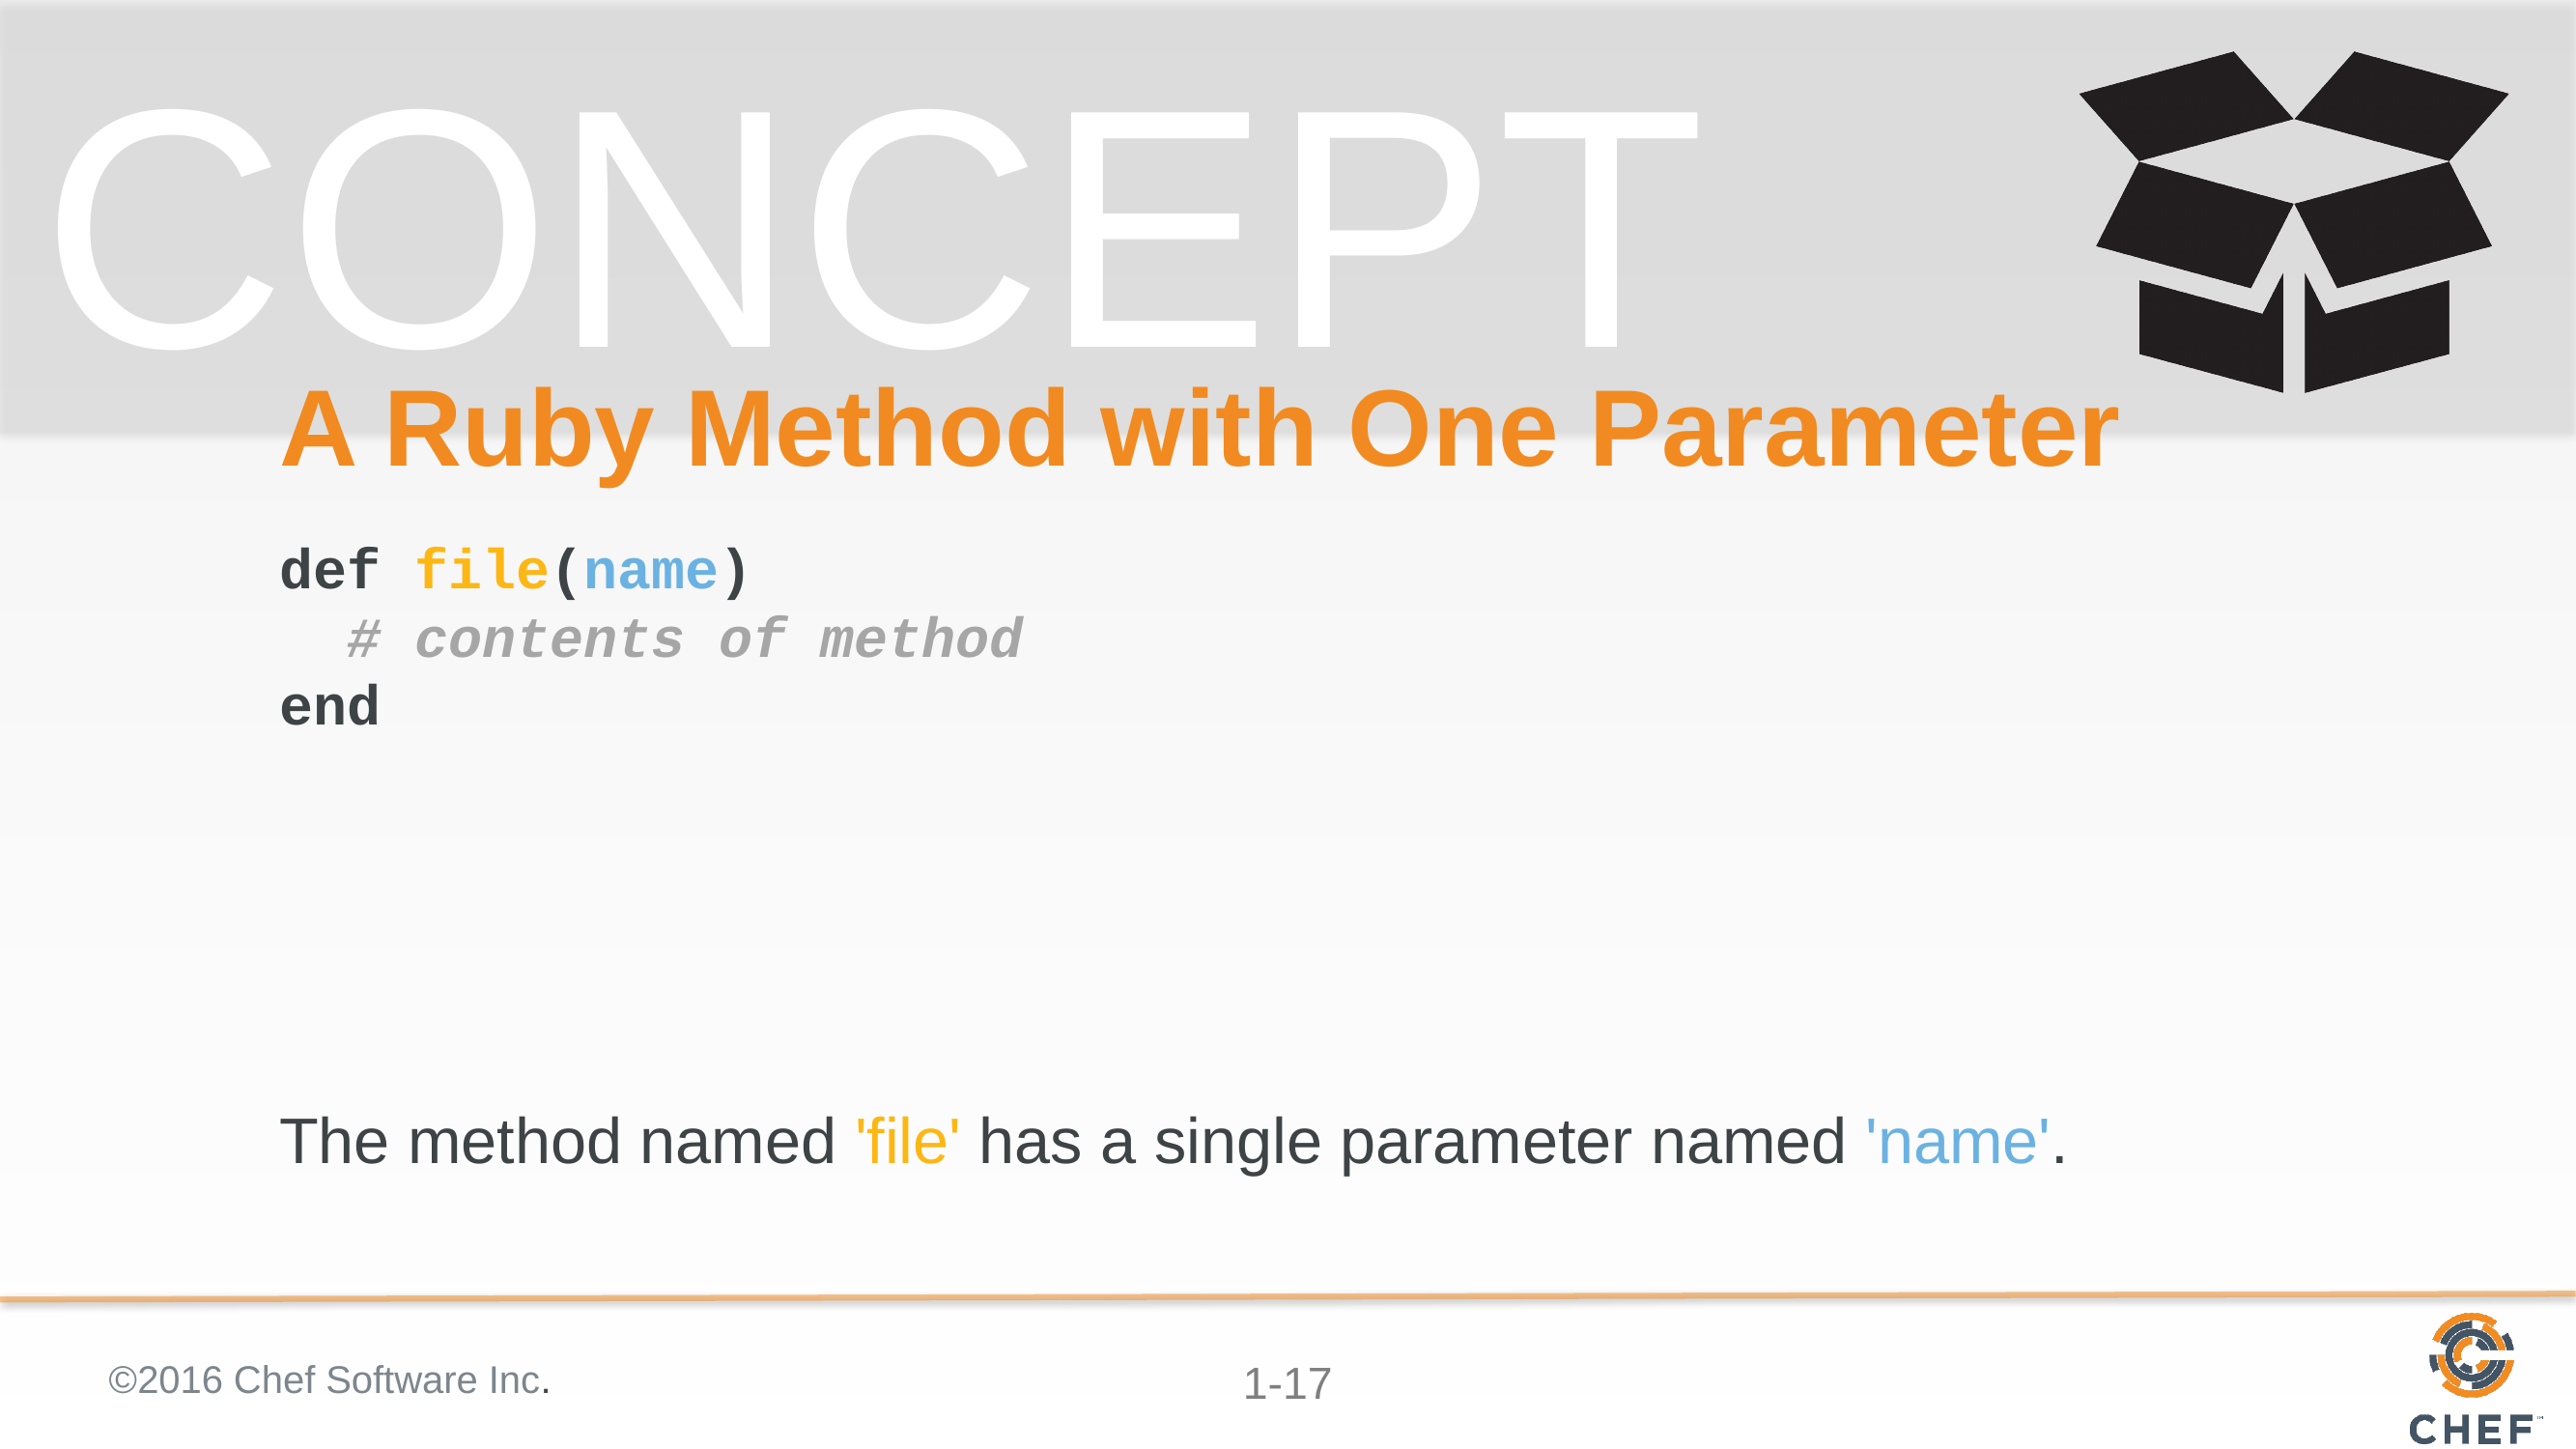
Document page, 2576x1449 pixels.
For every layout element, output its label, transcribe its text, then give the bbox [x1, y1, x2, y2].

picture [2399, 1297, 2551, 1449]
text_box The method named 'file' has a single parameter named 'name'. [265, 1084, 2217, 1230]
title A Ruby Method with One Parameter [265, 363, 2217, 499]
picture [2079, 51, 2509, 399]
subtitle def file(name) # contents of method end [265, 518, 2217, 1049]
